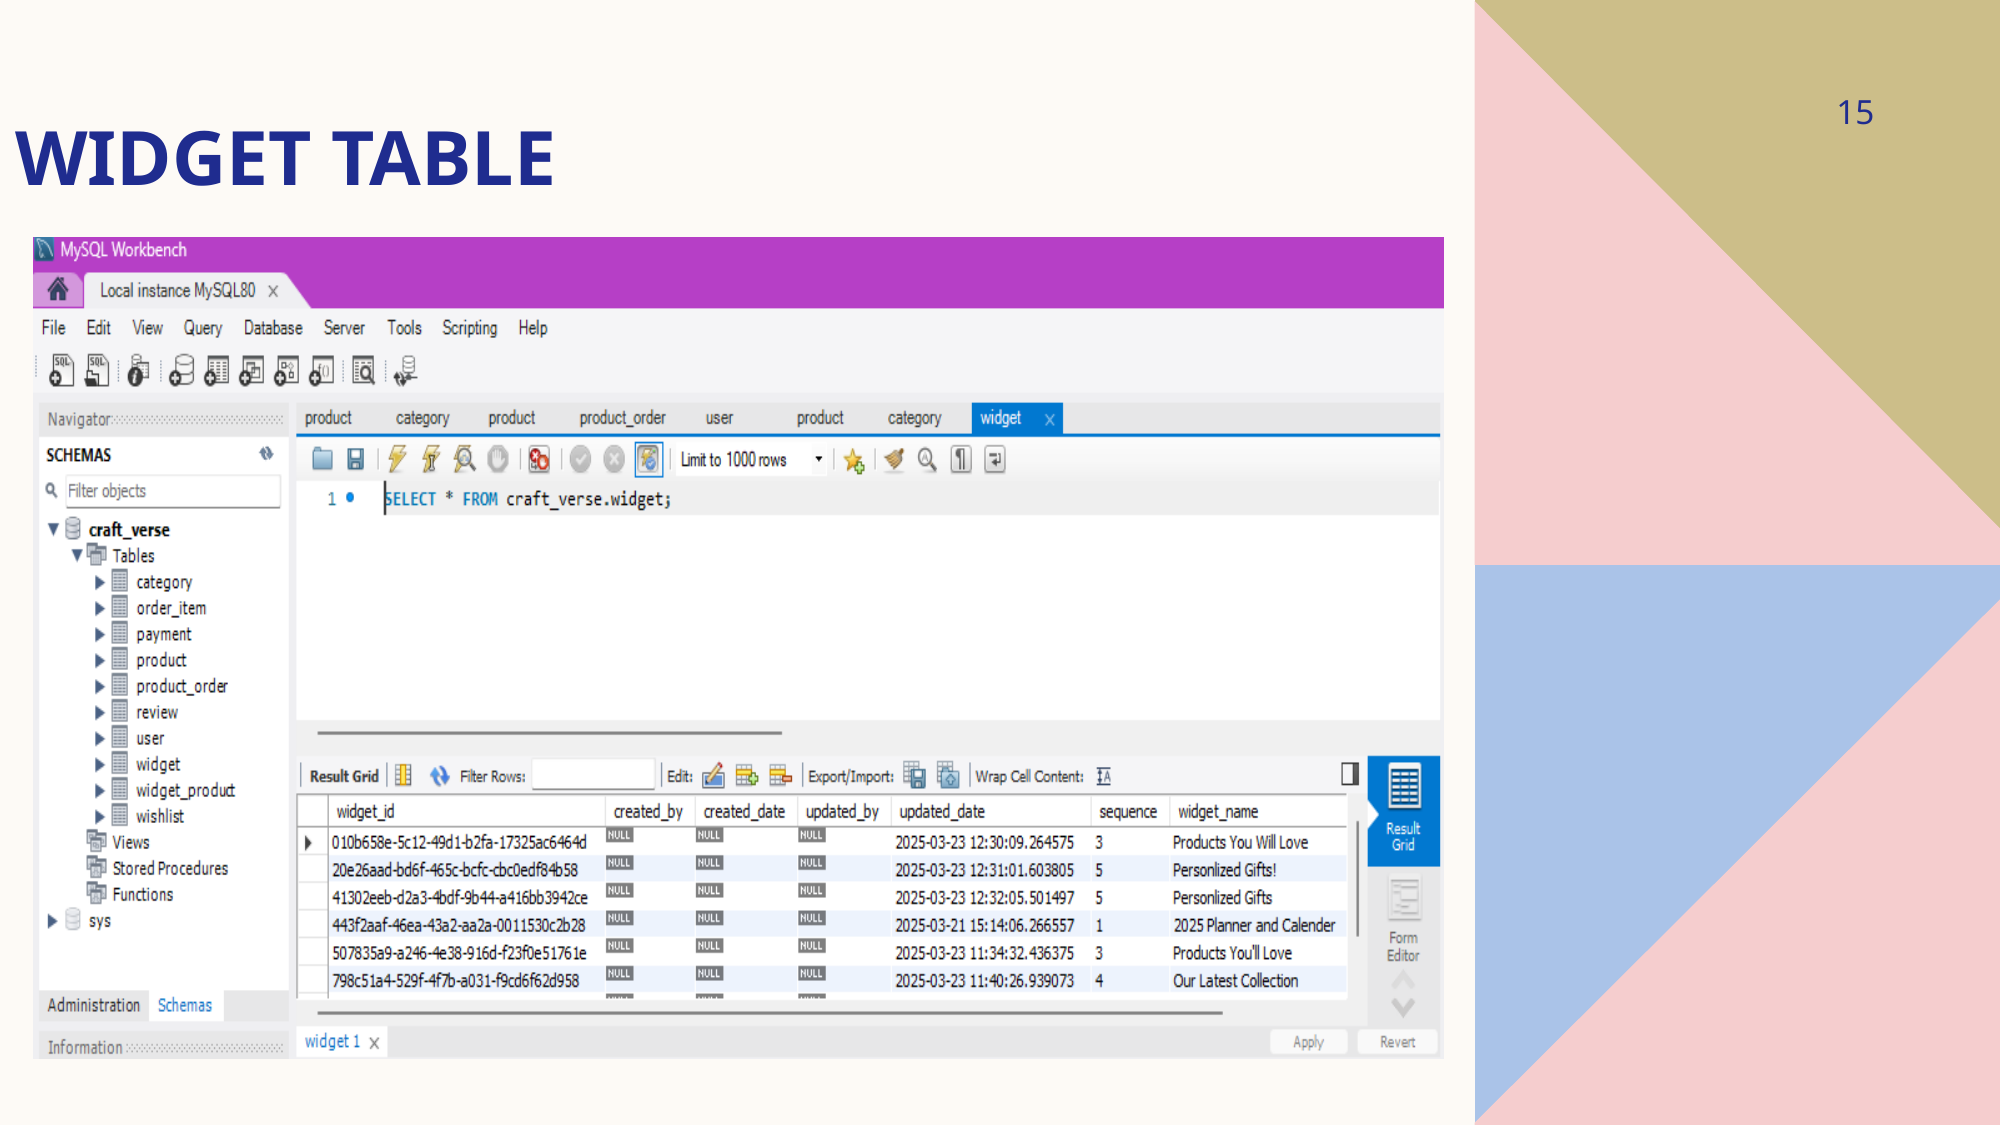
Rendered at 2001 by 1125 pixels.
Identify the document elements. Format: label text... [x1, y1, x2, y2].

slide_number 15 [1712, 75, 1875, 153]
title Widget table [0, 0, 1279, 201]
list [33, 237, 1444, 1059]
